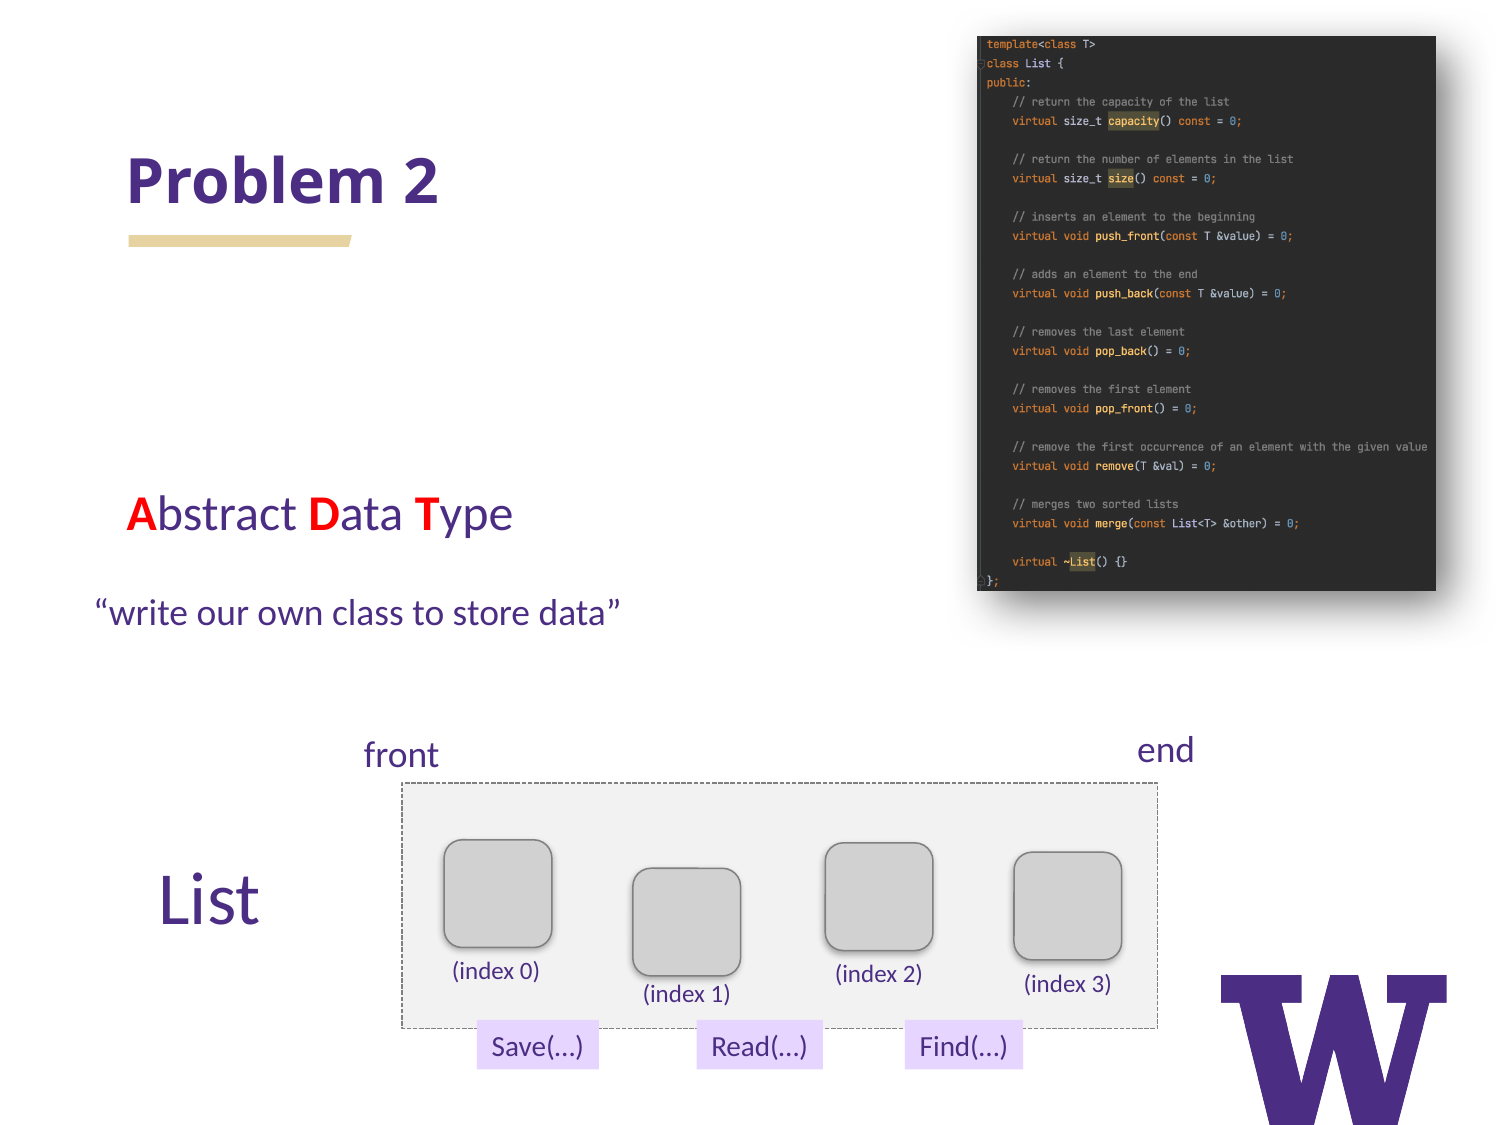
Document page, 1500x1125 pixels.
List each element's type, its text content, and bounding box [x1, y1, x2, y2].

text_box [819, 842, 940, 997]
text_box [626, 867, 747, 1016]
title Problem 2 [110, 109, 959, 224]
text_box front [349, 723, 455, 783]
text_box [475, 1019, 1024, 1071]
picture [128, 235, 352, 247]
text_box end [1122, 717, 1211, 777]
picture [1221, 975, 1447, 1125]
text_box (index 0) [437, 947, 556, 993]
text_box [1007, 851, 1128, 1007]
text_box [443, 838, 553, 947]
text_box [400, 781, 1160, 1031]
text_box List [143, 842, 276, 947]
text_box “write our own class to store data” [78, 580, 638, 641]
text_box Abstract Data Type [111, 473, 529, 548]
picture [977, 35, 1436, 591]
